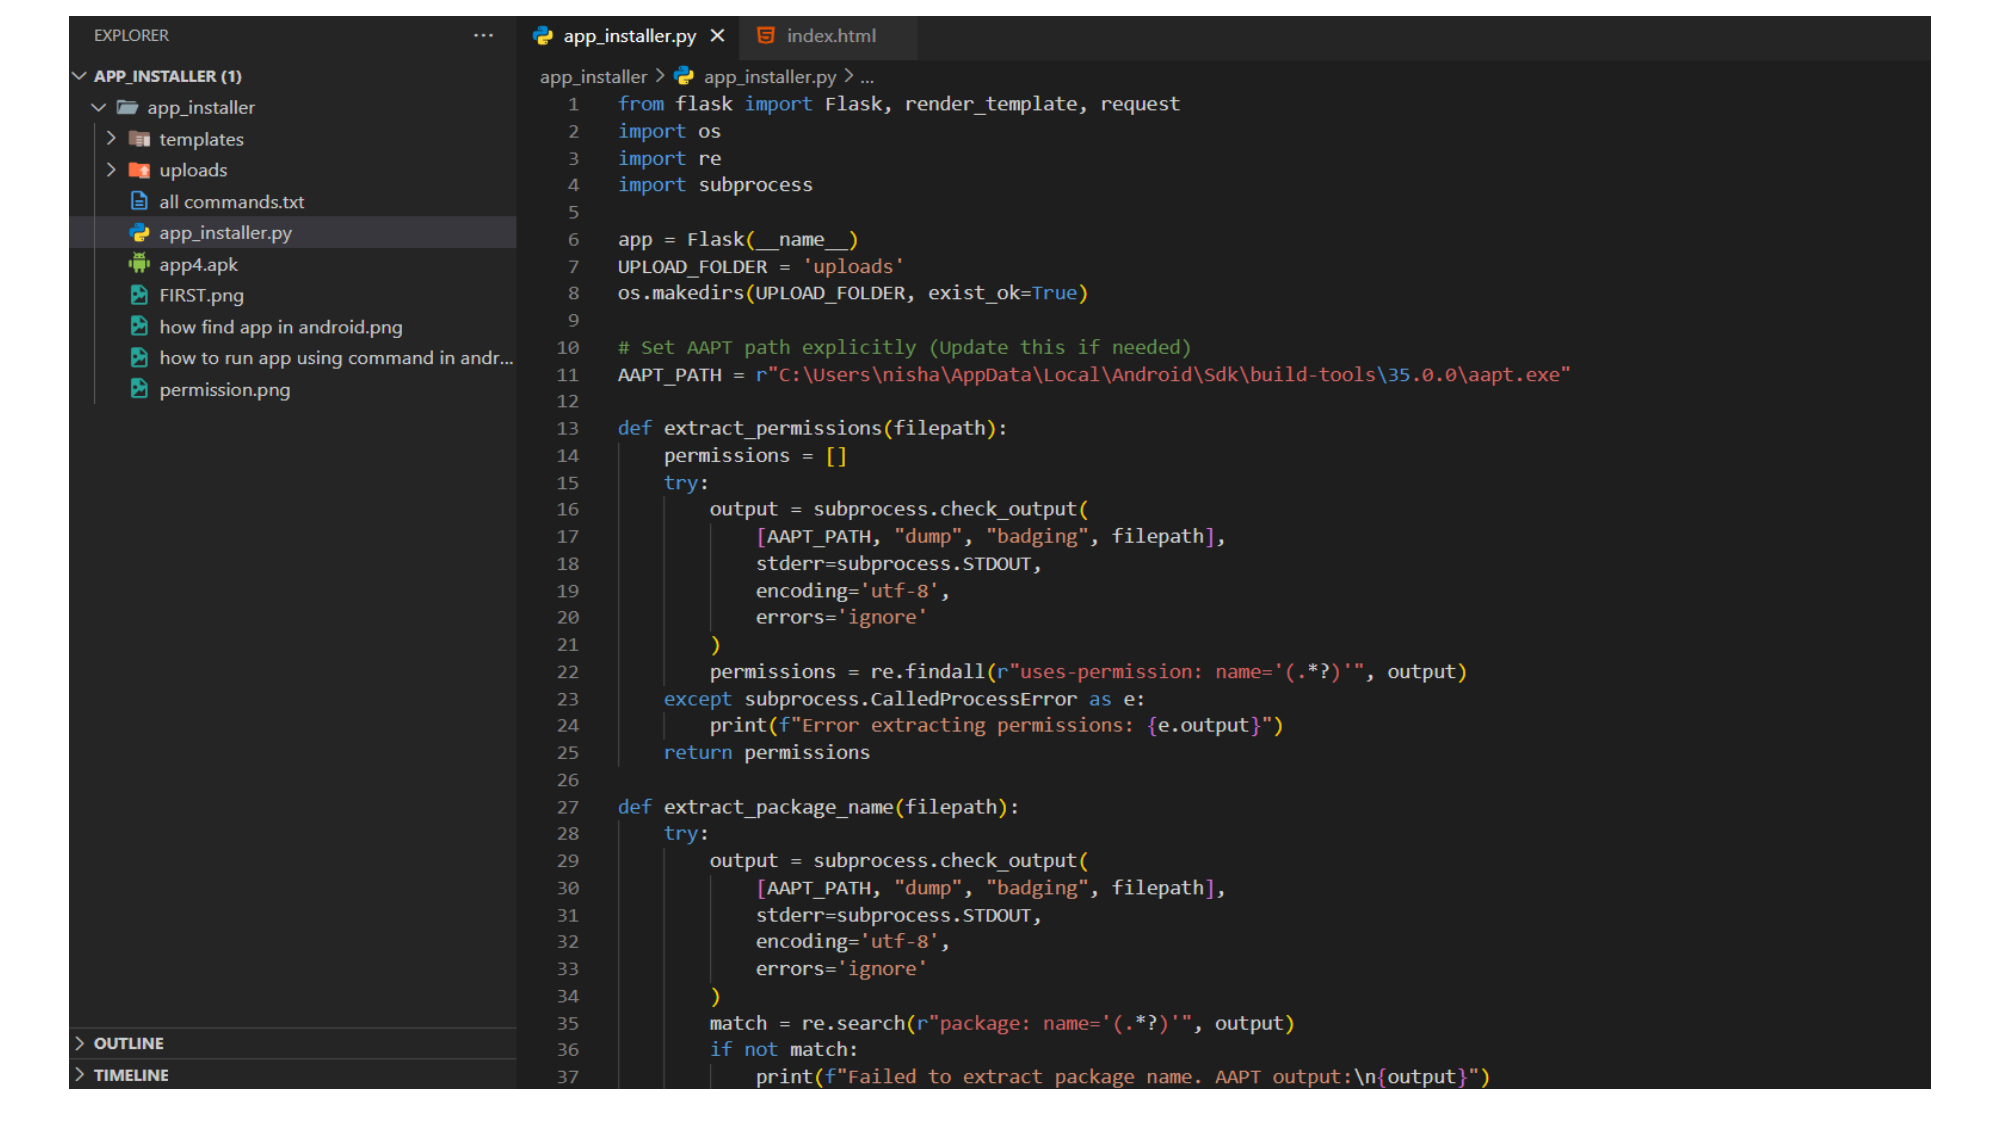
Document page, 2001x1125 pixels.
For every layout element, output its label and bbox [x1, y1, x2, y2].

picture [69, 16, 1931, 1089]
